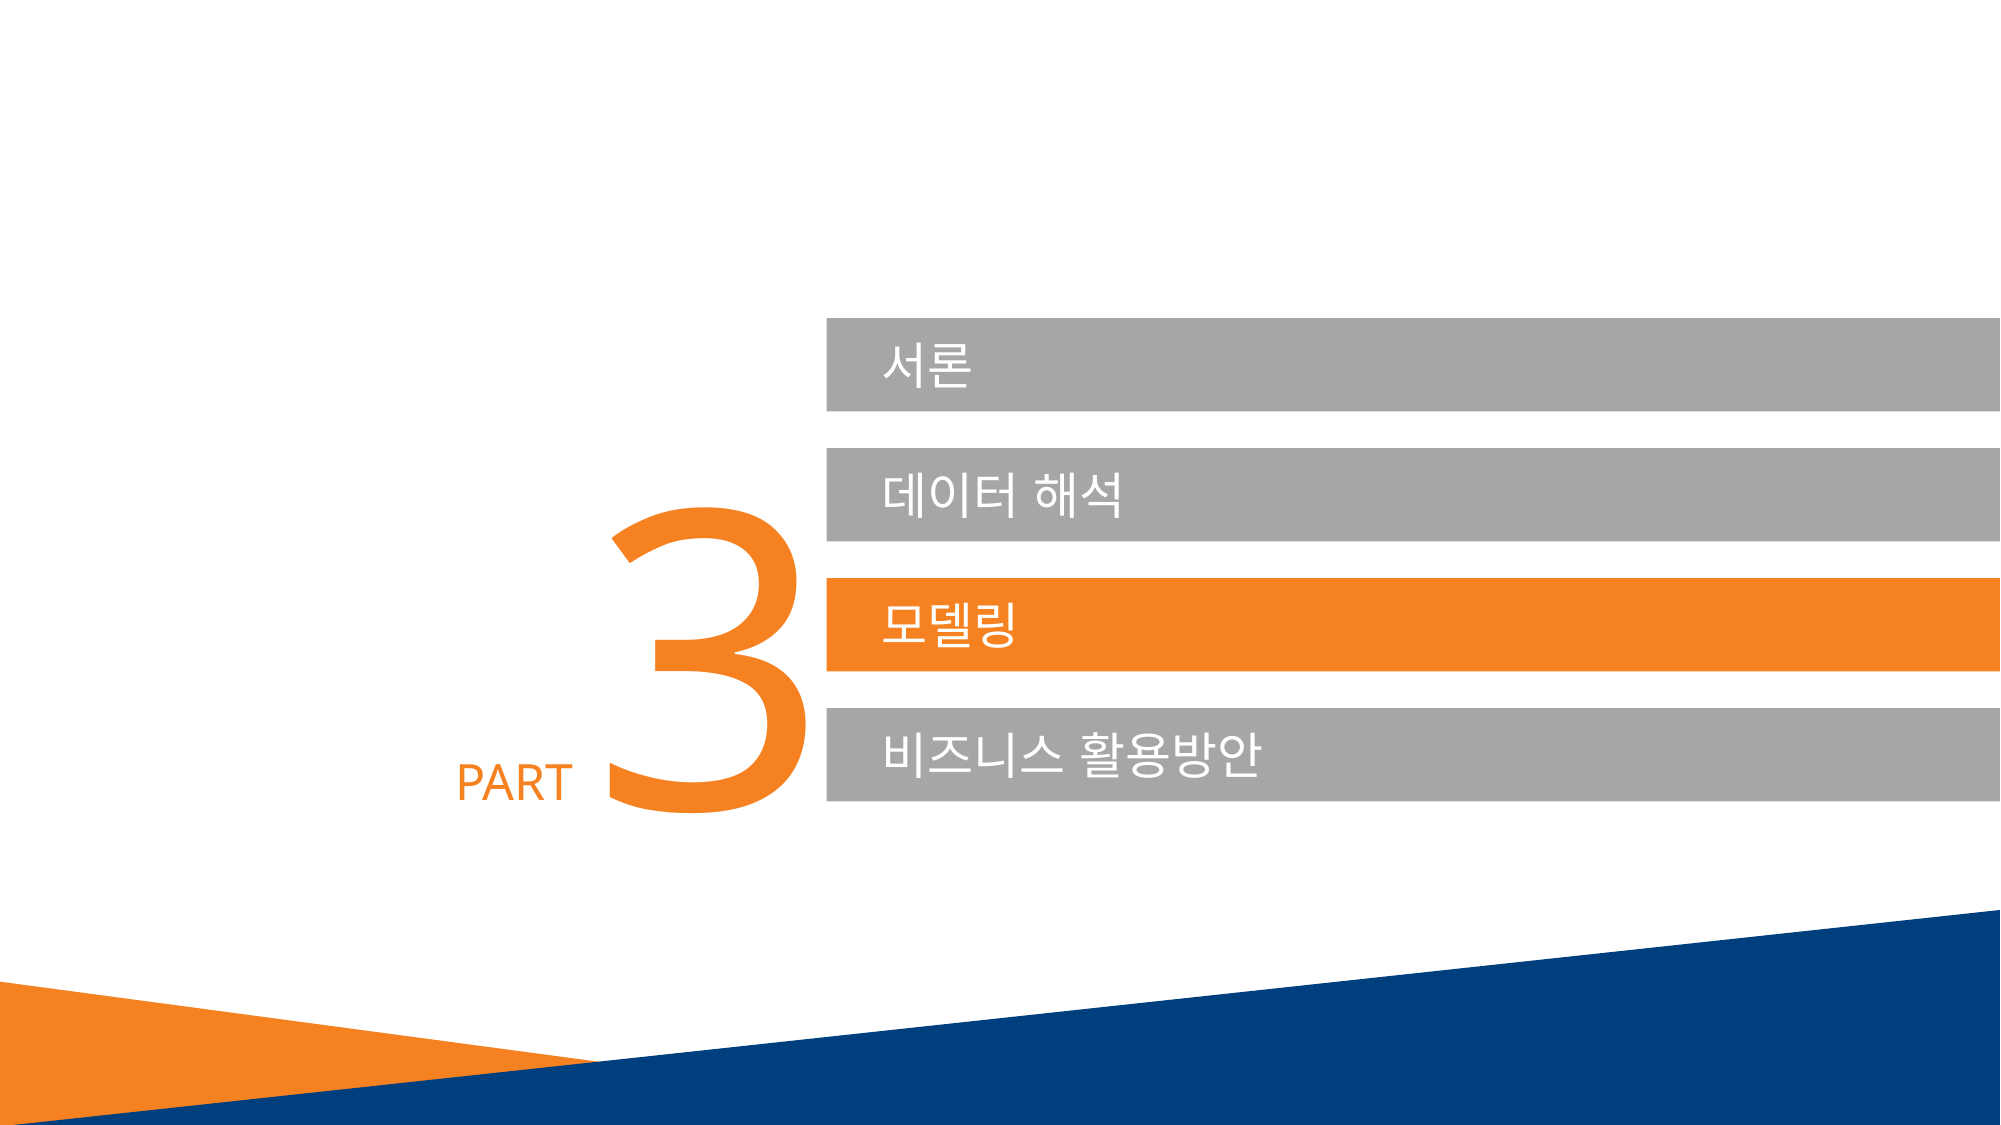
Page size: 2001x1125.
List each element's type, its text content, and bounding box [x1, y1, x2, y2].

text_box PART [440, 742, 643, 818]
text_box 서론 [826, 317, 2000, 412]
text_box 데이터 해석 [826, 447, 2000, 542]
text_box 모델링 [826, 577, 2000, 672]
text_box 3 [576, 385, 800, 901]
text_box 비즈니스 활용방안 [826, 707, 2000, 802]
text_box [13, 908, 2000, 1125]
text_box [0, 980, 595, 1125]
